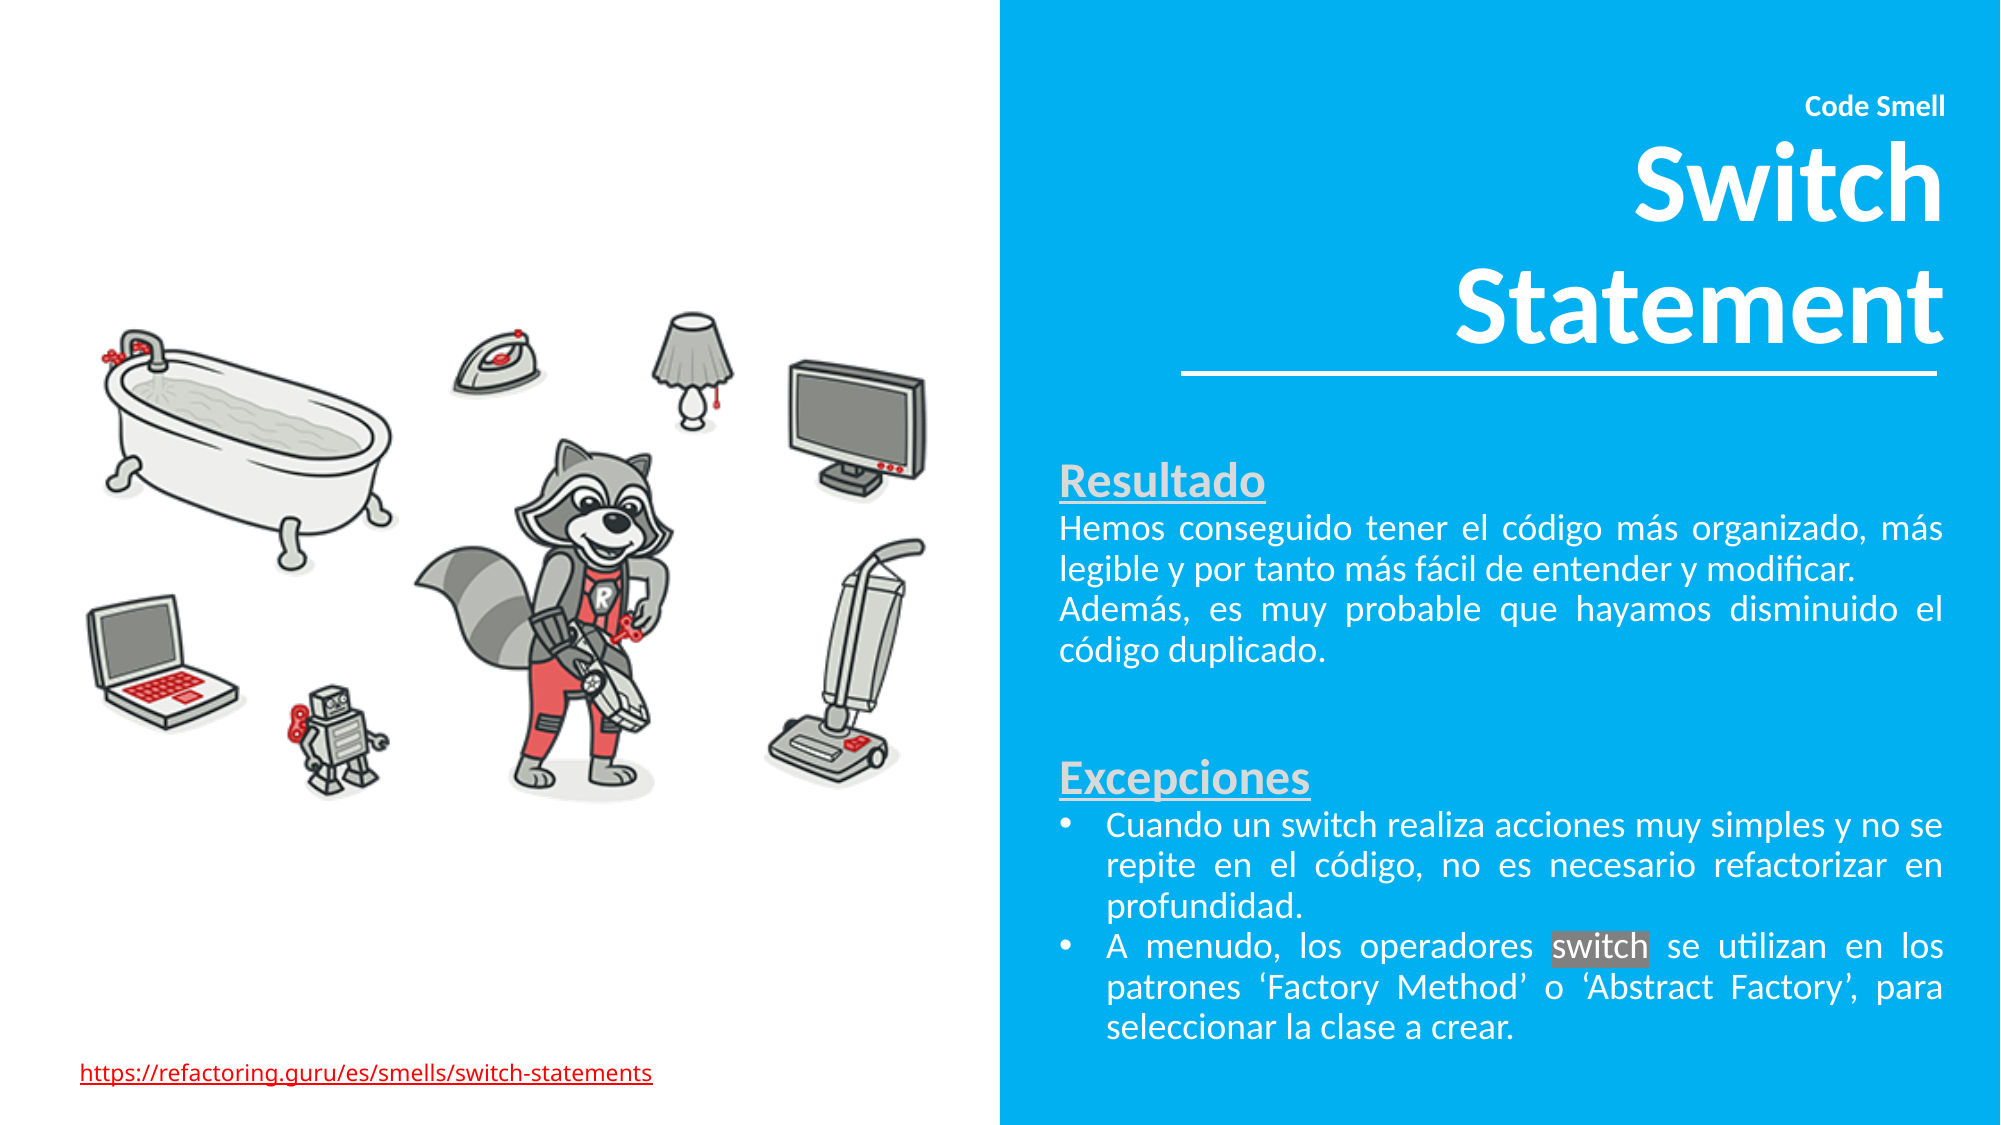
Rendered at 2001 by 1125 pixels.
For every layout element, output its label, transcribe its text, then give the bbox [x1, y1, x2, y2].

text_box https://refactoring.guru/es/smells/switch-statements [64, 1051, 669, 1094]
text_box Resultado Hemos conseguido tener el código más organizado, más legible y por tanto más fácil de entender y modificar. Además, es muy probable que hayamos disminuido el código duplicado. Excepciones Cuando un switch realiza acciones muy simples y no se repite en el código, no es necesario refactorizar en profundidad. A menudo, los operadores switch se utilizan en los patrones ‘Factory Method’ o ‘Abstract Factory’, para seleccionar la clase a crear. [1039, 444, 1965, 1098]
title Code Smell Switch Statement [1275, 42, 1966, 379]
picture [56, 294, 949, 831]
text_box [999, 0, 2000, 1125]
